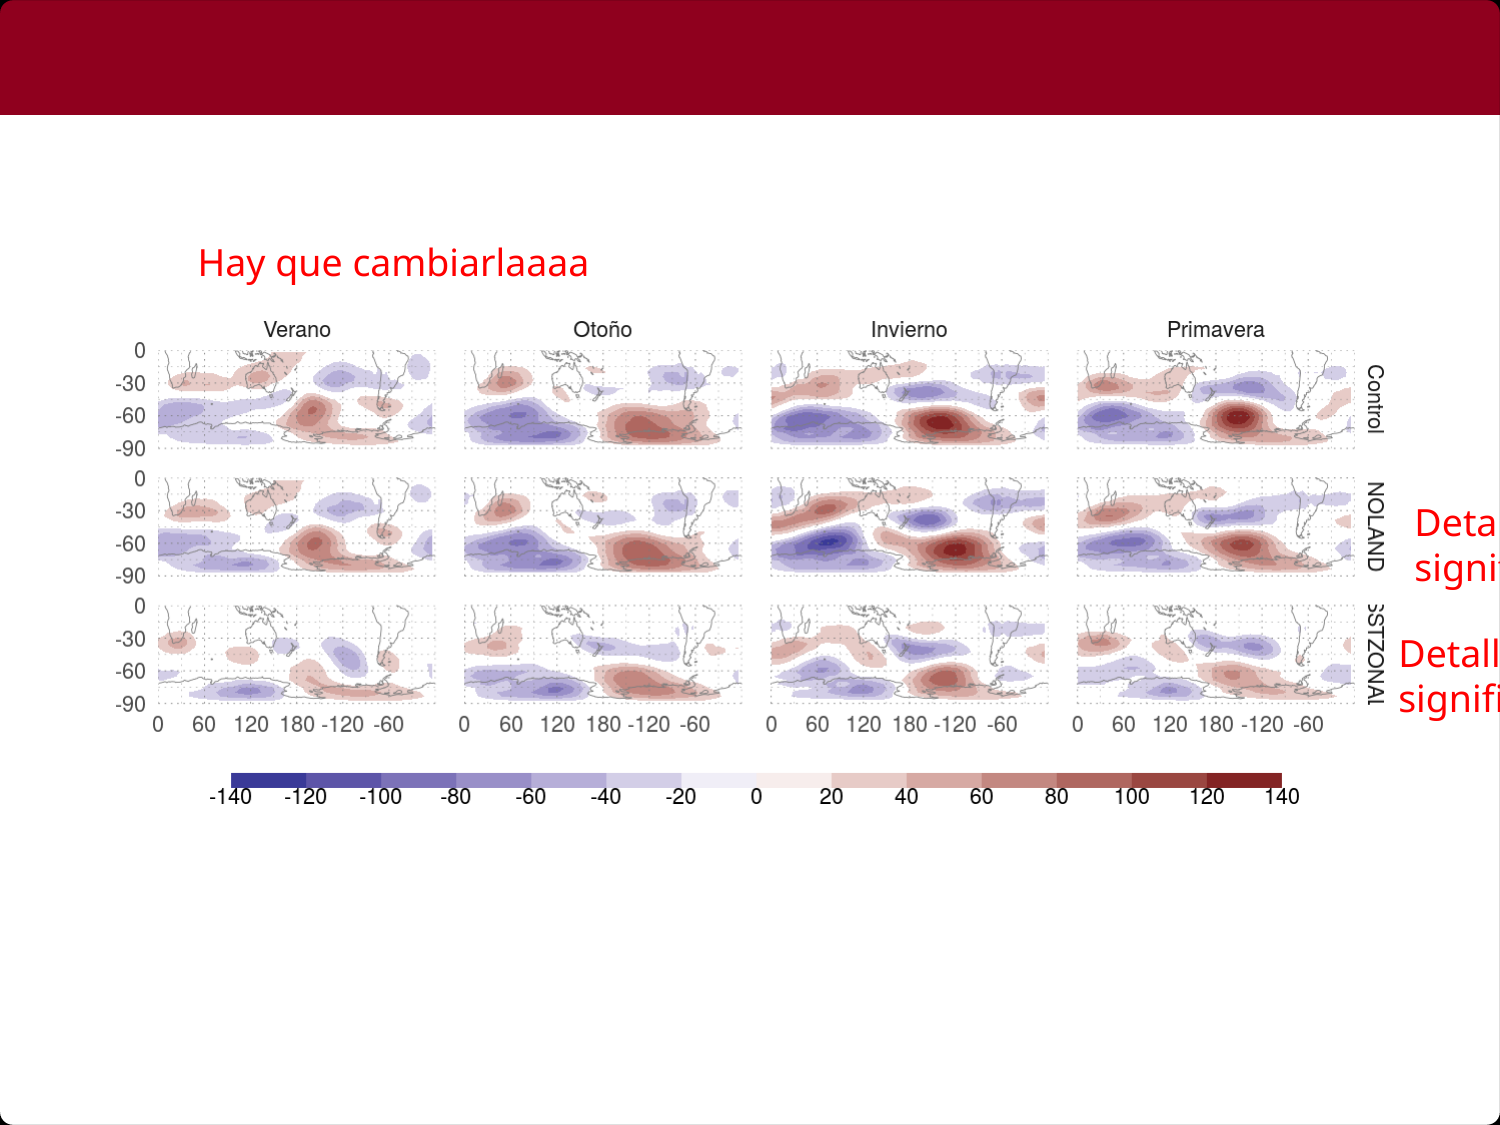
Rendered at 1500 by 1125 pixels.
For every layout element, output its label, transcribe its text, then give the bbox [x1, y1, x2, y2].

text_box Detalle de qué significa [1488, 491, 1500, 597]
picture [17, 148, 1483, 858]
text_box Detalle de qué significa [1488, 622, 1500, 728]
